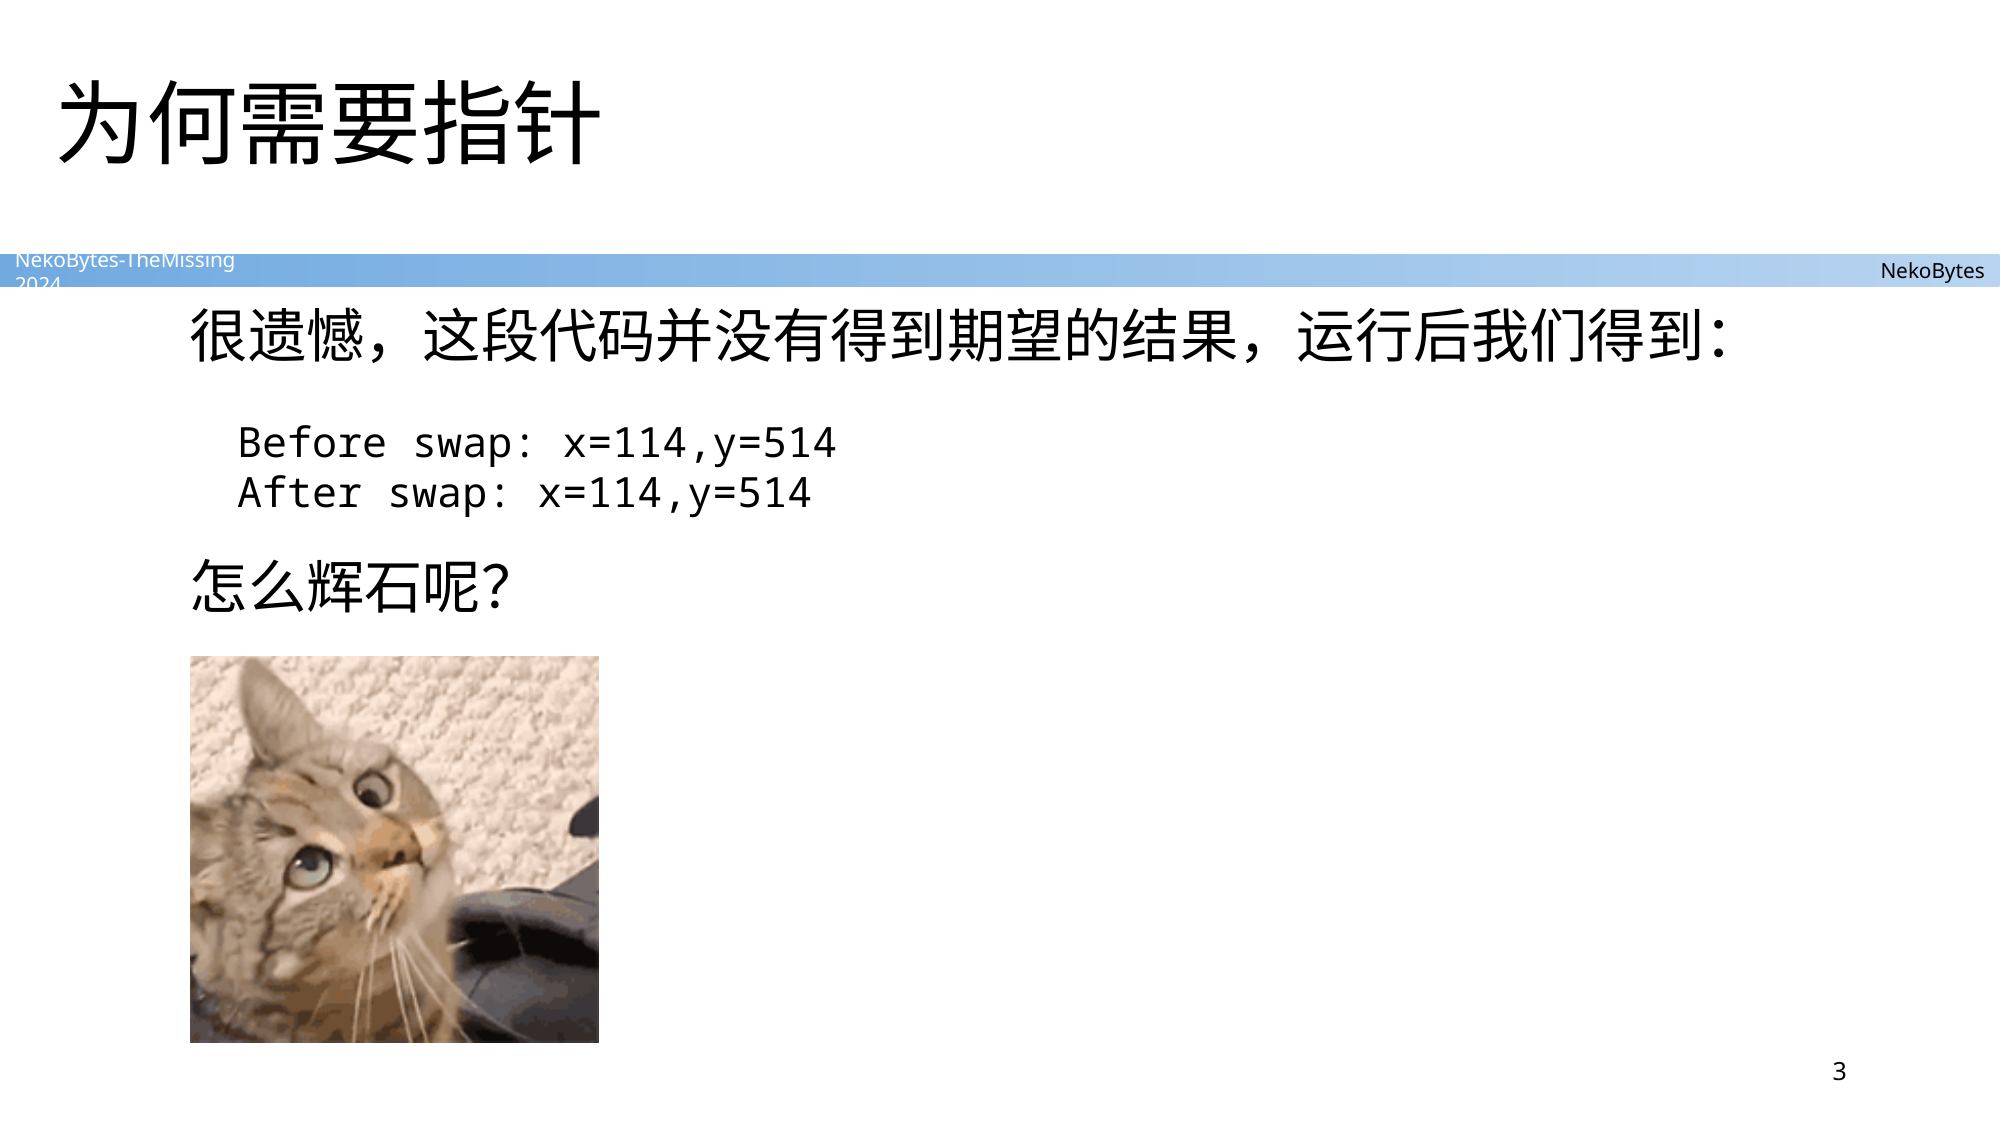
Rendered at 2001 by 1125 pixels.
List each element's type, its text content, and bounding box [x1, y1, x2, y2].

title 为何需要指针 [39, 19, 1764, 237]
list 很遗憾，这段代码并没有得到期望的结果，运行后我们得到： 怎么辉石呢？ [137, 299, 1862, 1013]
slide_number 3 [1412, 1042, 1862, 1103]
picture [190, 656, 599, 1043]
text_box Before swap: x=114,y=514 After swap: x=114,y=514 [222, 408, 1298, 524]
